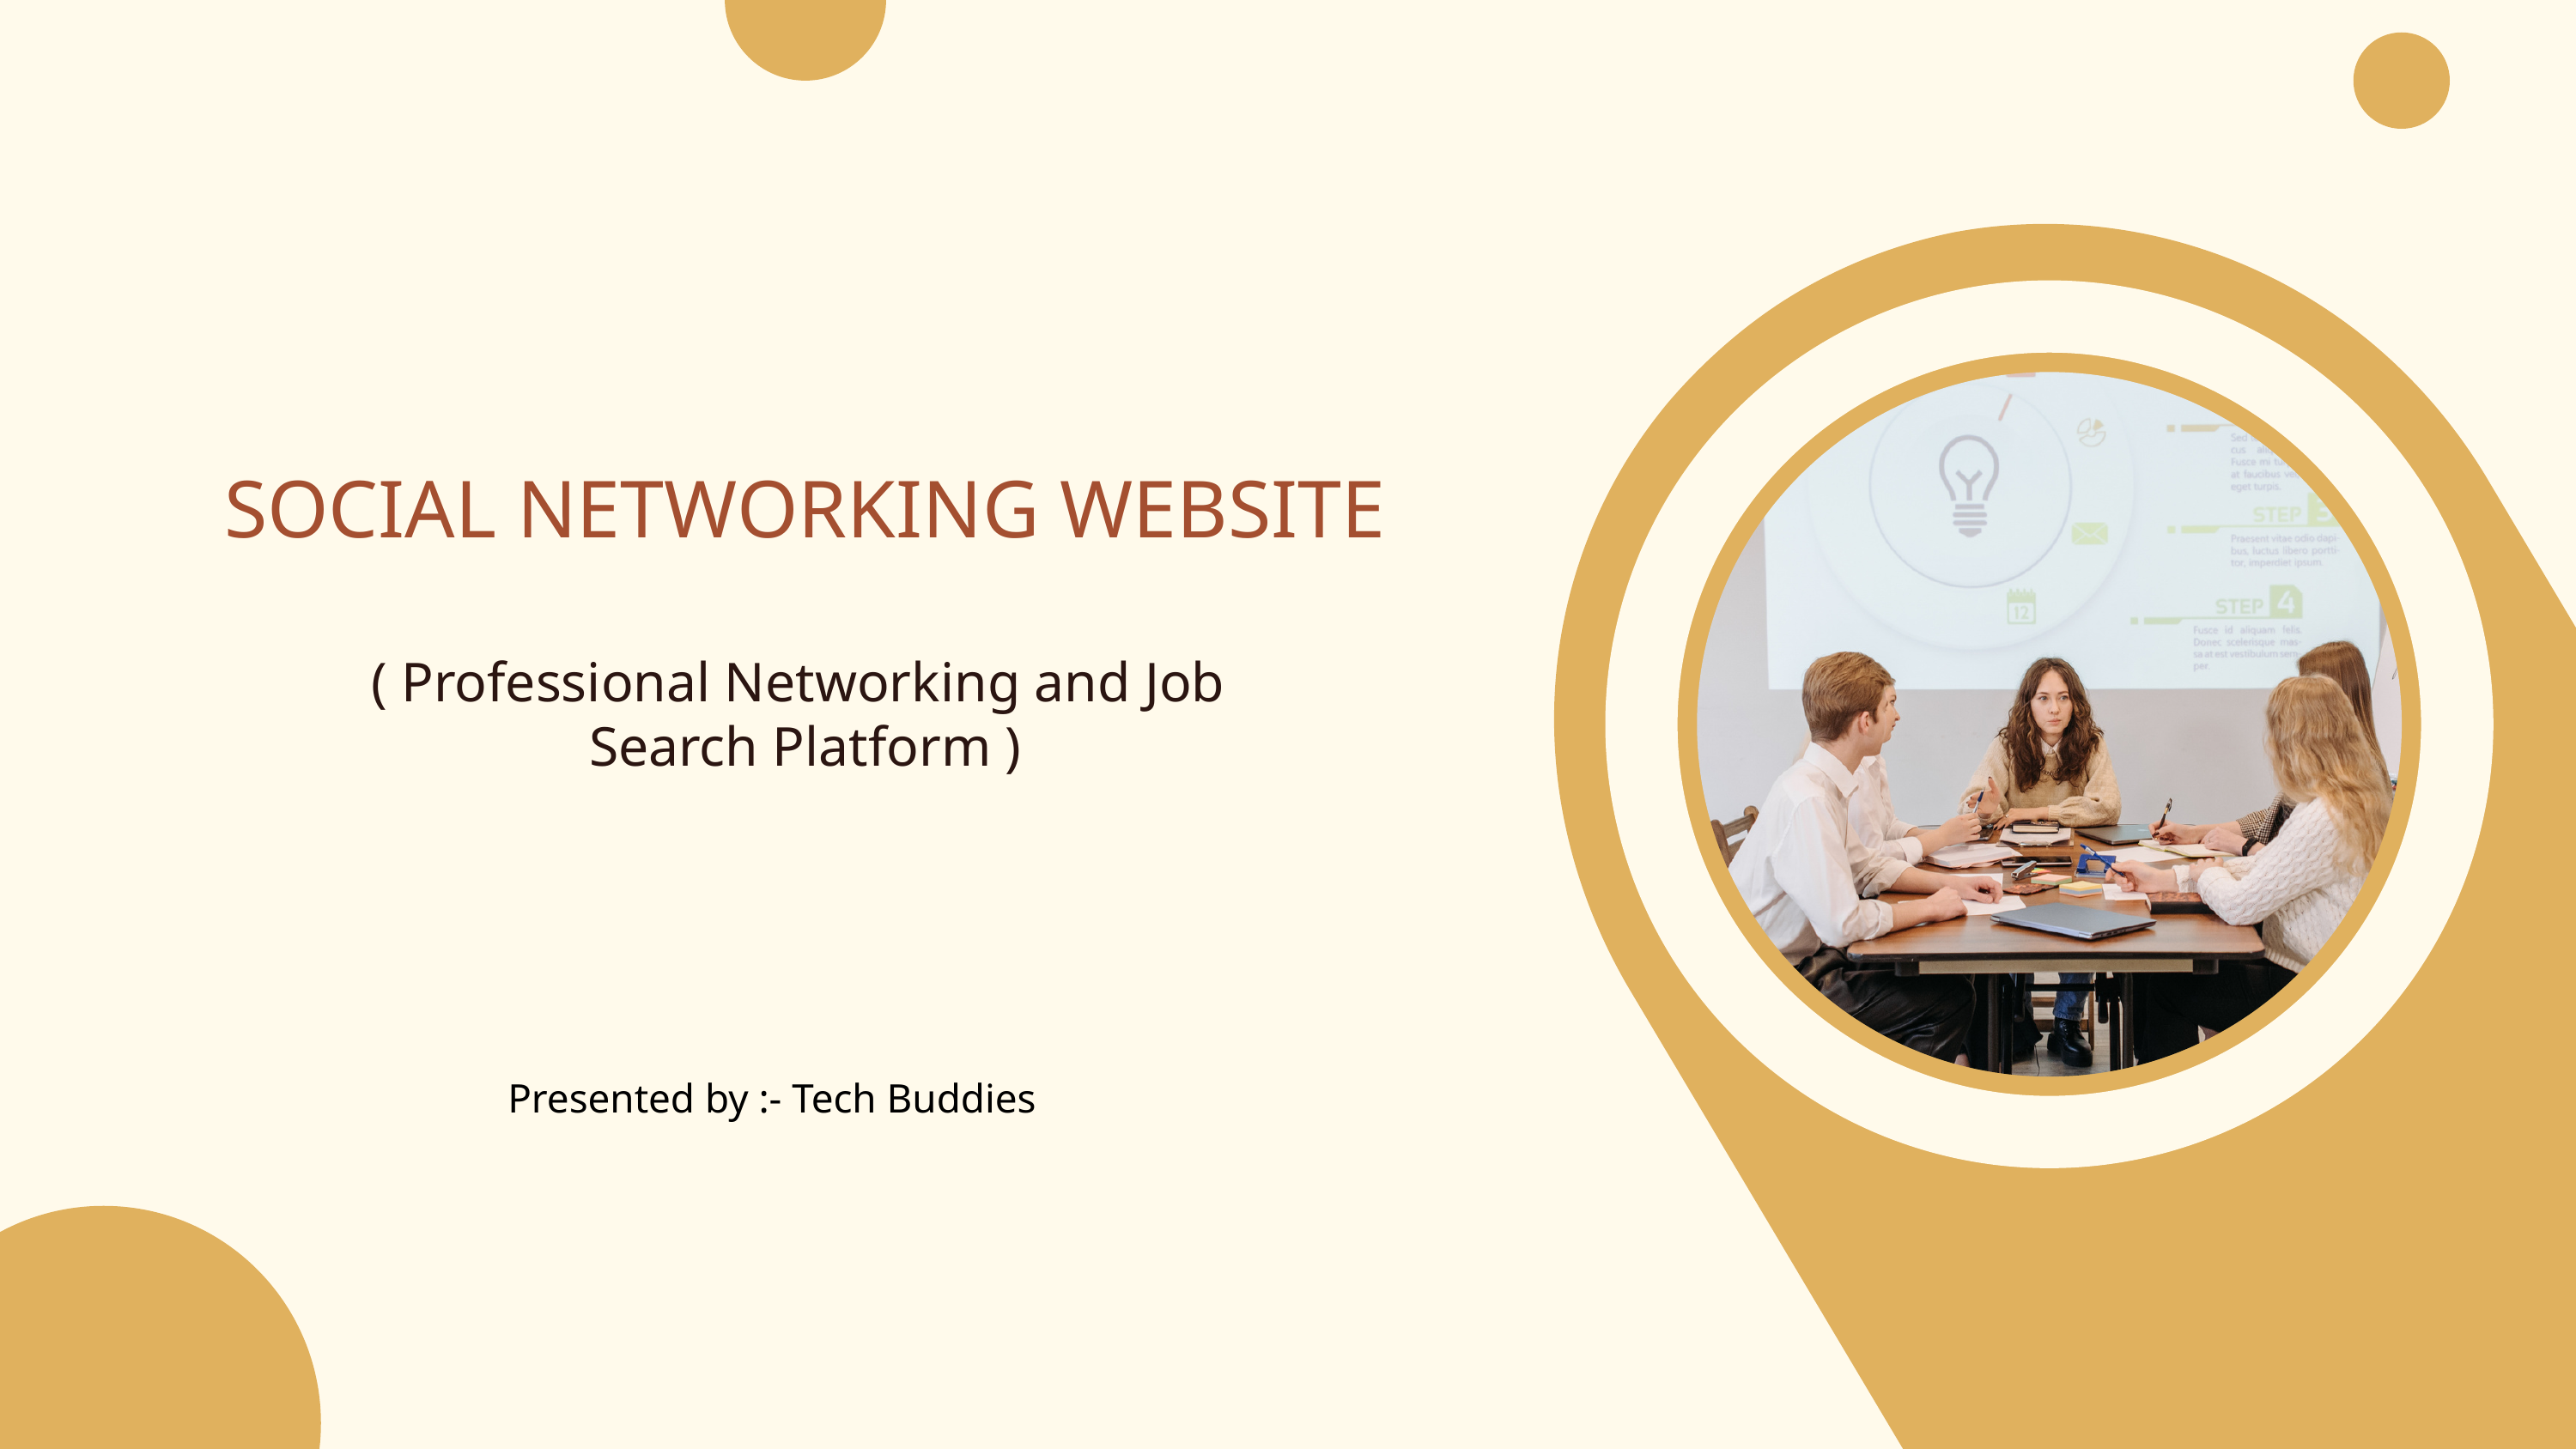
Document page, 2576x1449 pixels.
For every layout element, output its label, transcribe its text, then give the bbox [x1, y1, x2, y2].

text_box Presented by :- Tech Buddies [507, 1064, 1099, 1121]
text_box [1746, 169, 2576, 1449]
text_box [724, 0, 887, 82]
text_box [1605, 280, 2494, 1169]
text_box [0, 1205, 321, 1449]
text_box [2353, 32, 2451, 130]
text_box SOCIAL NETWORKING WEBSITE ( Professional Networking and Job Search Platform ) [173, 458, 1438, 884]
